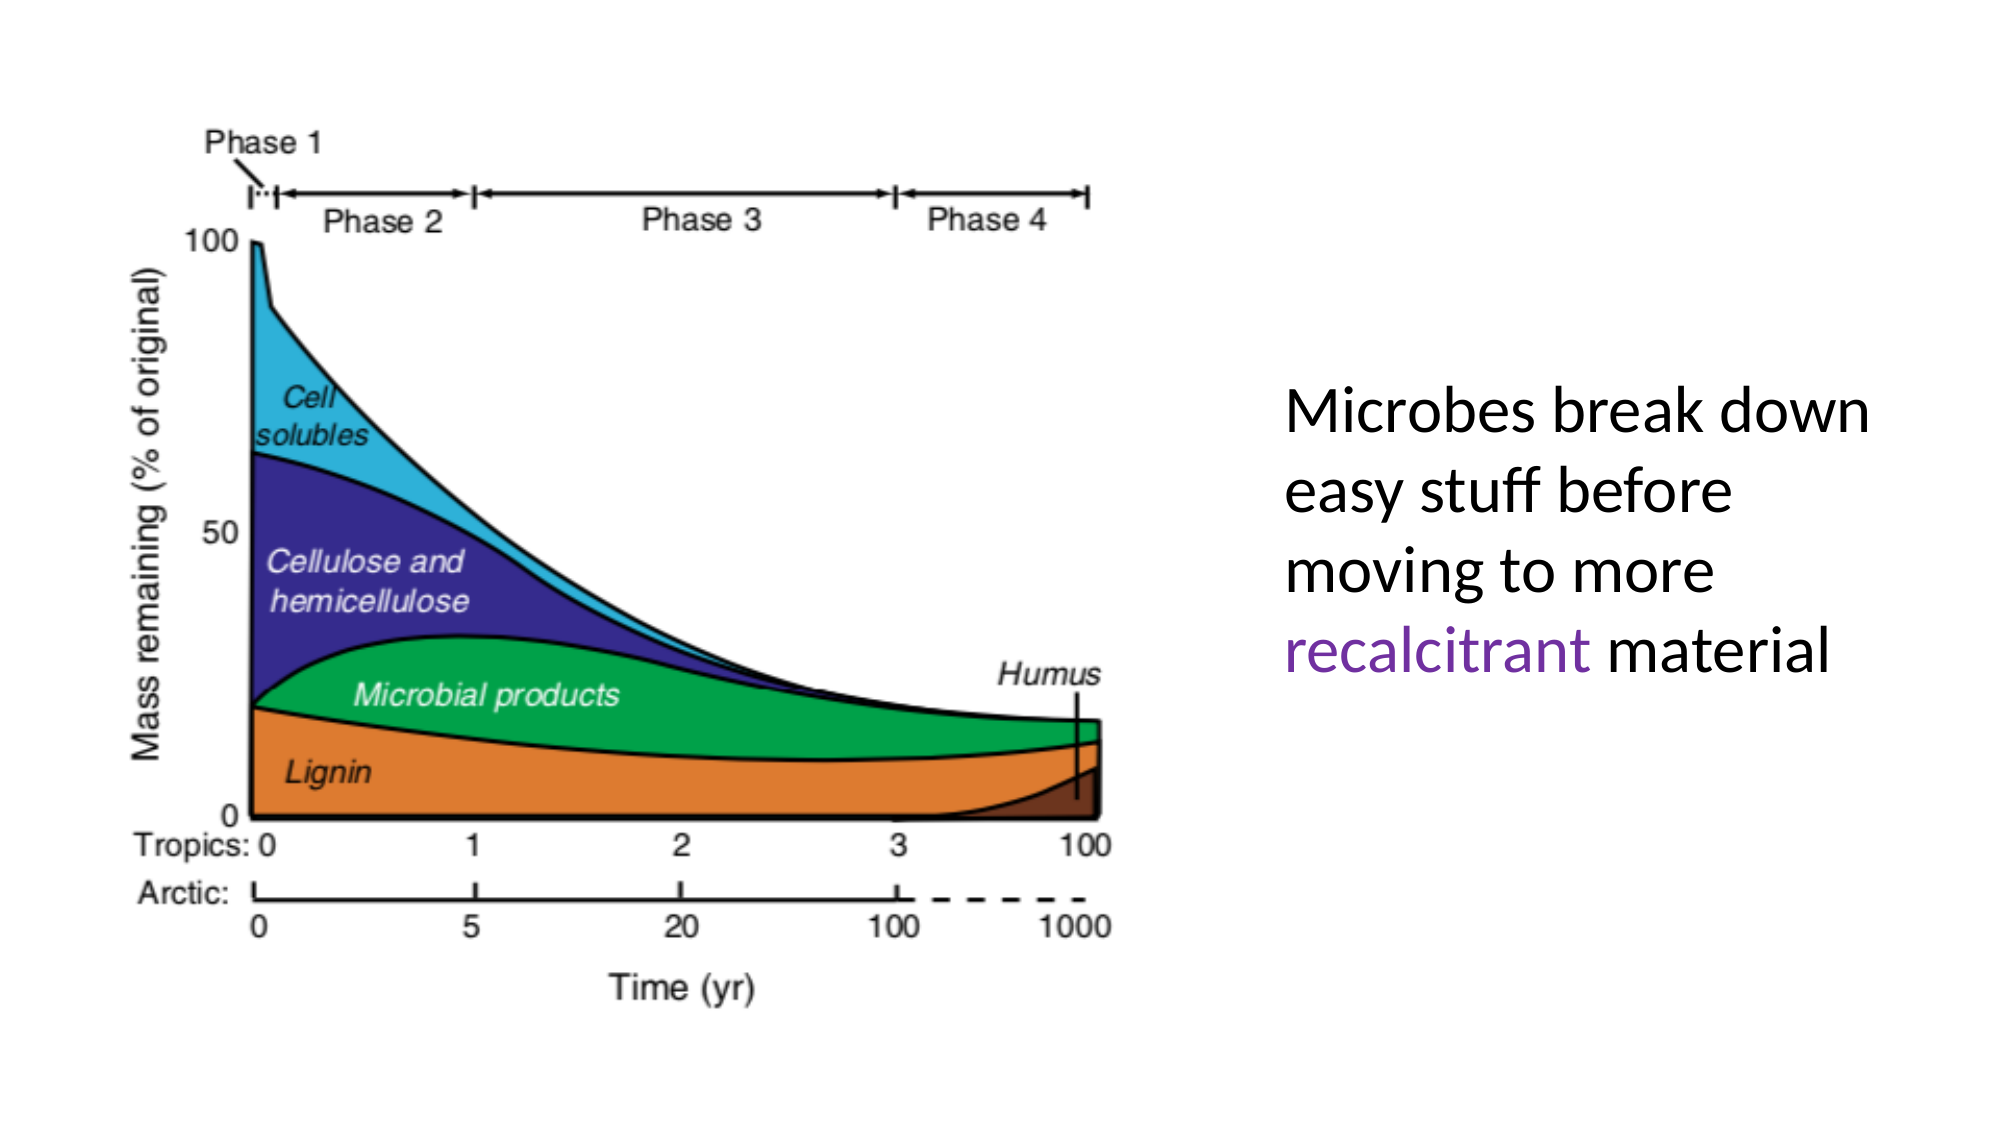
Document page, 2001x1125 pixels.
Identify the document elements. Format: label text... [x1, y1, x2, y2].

text_box Microbes break down easy stuff before moving to more recalcitrant material [1269, 358, 1897, 694]
picture [78, 108, 1174, 1017]
